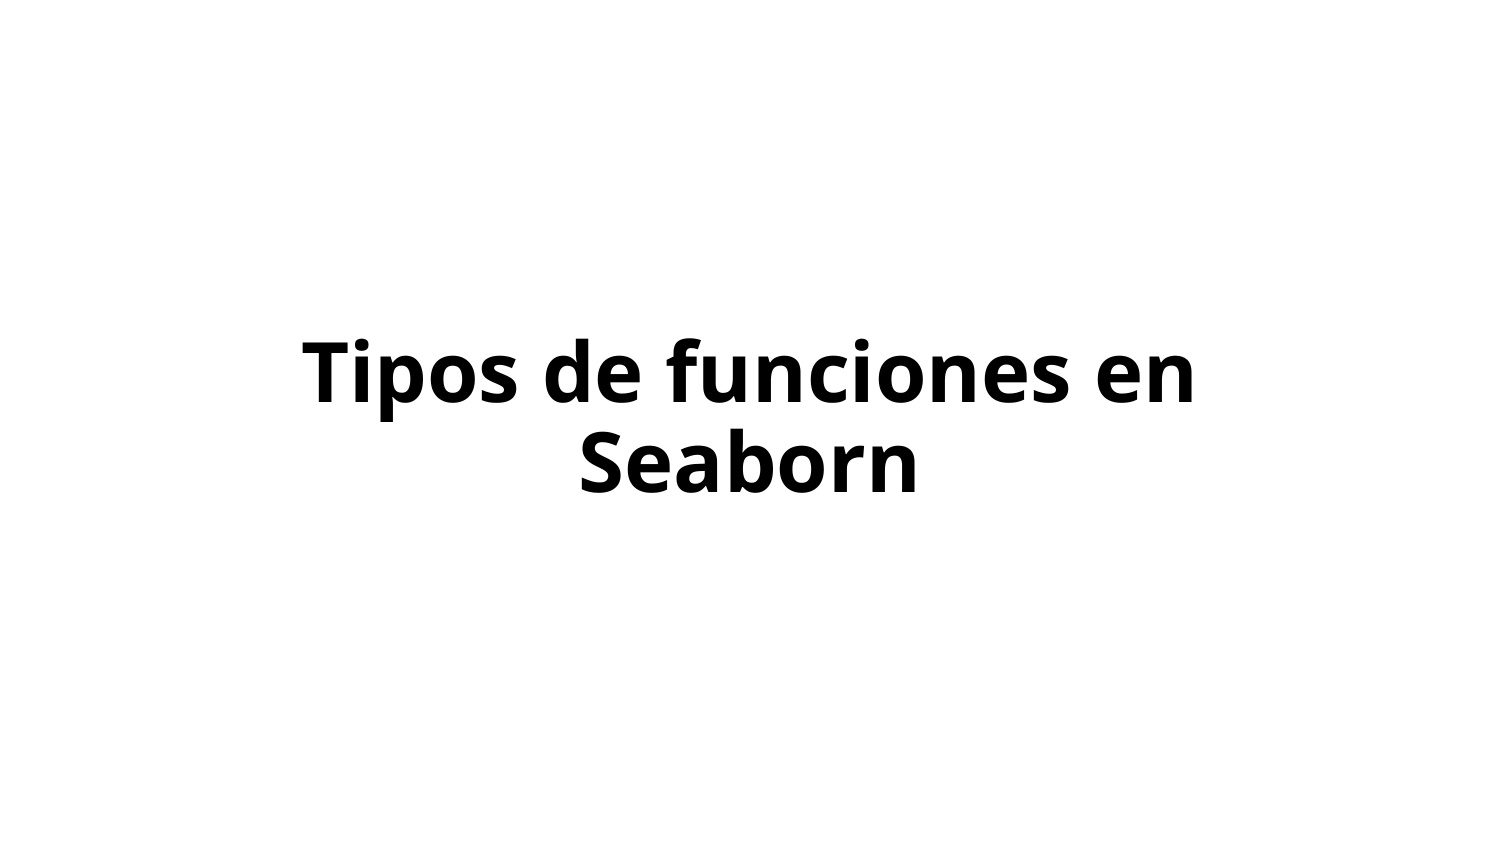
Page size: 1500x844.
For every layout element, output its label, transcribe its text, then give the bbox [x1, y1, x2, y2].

text_box Tipos de funciones en Seaborn [239, 315, 1261, 526]
